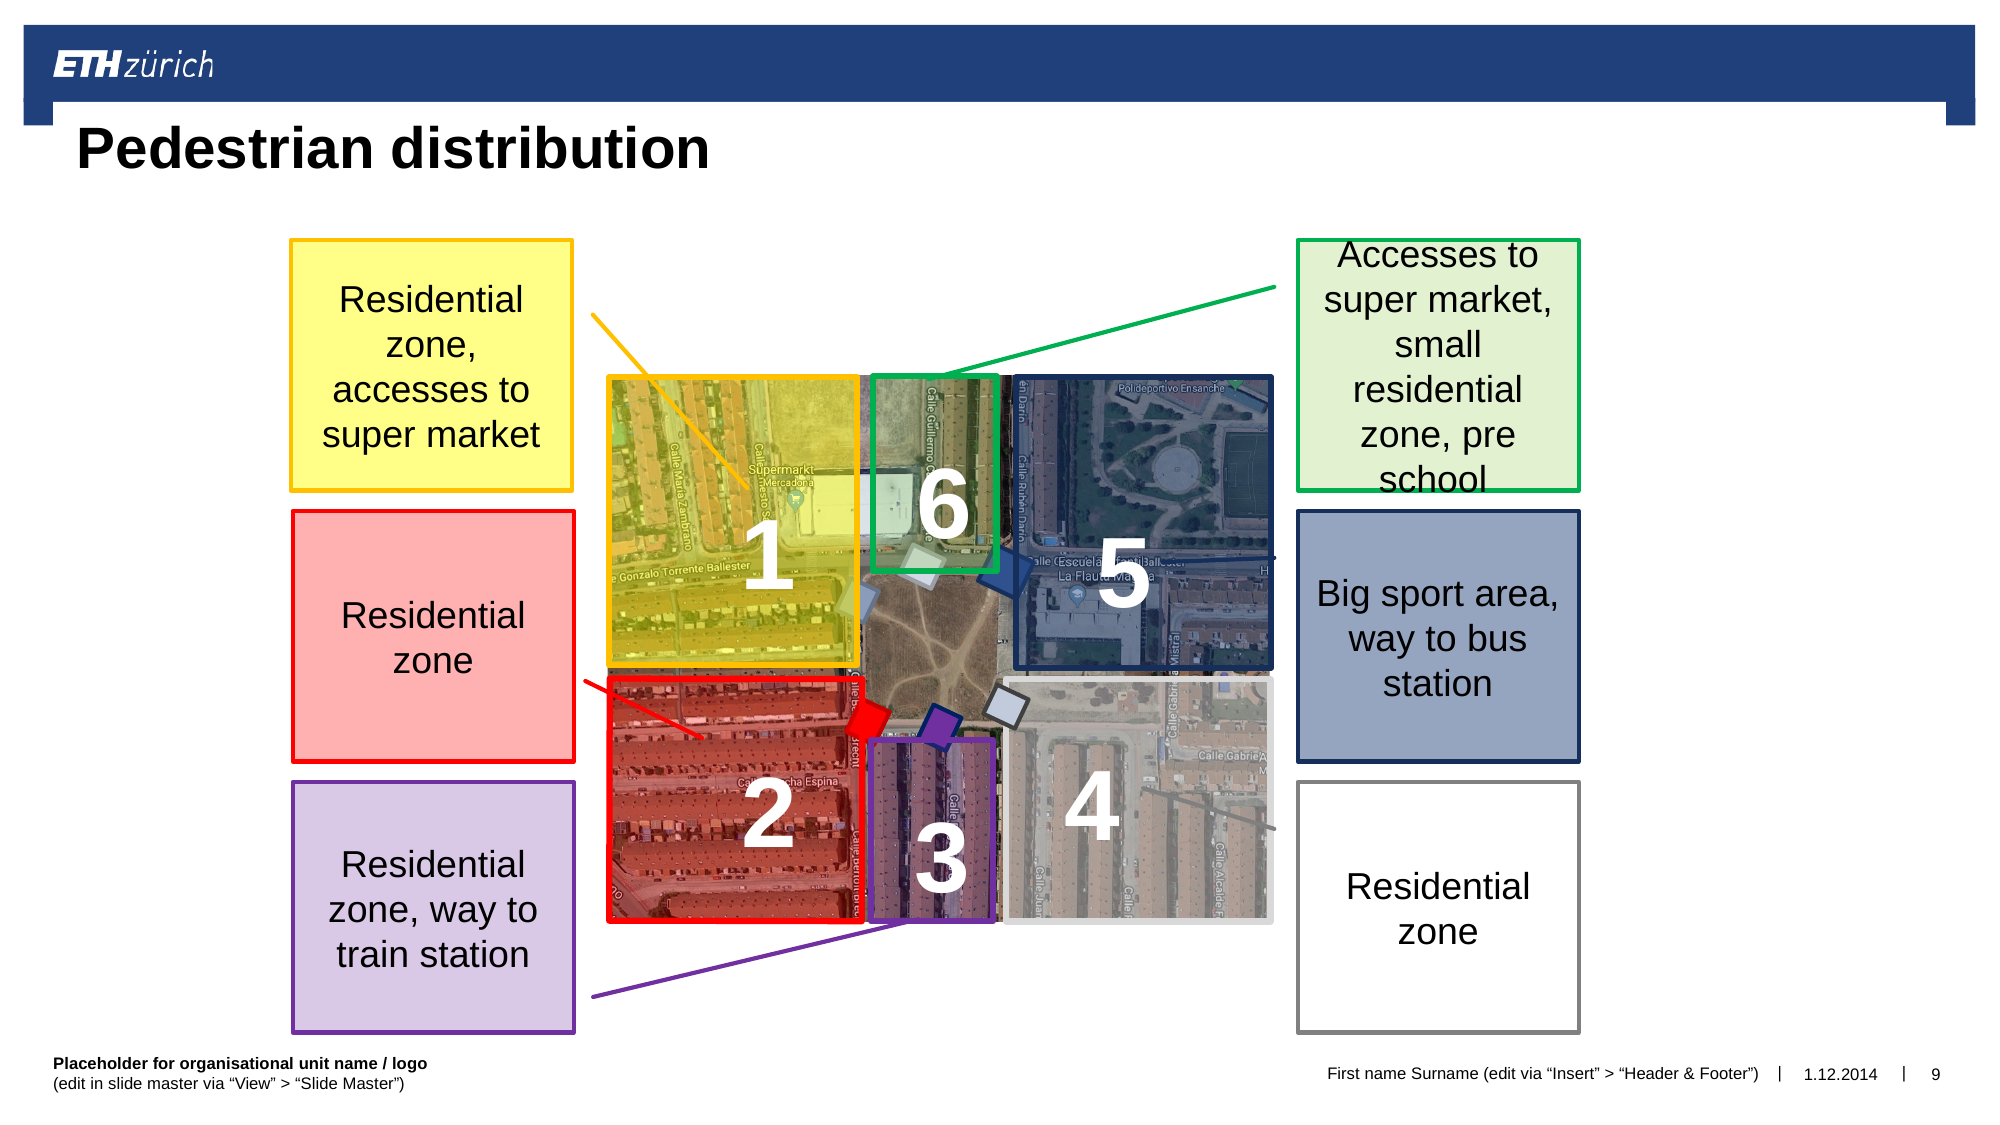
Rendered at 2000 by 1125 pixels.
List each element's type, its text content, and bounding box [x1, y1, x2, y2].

slide_number 9 [1906, 1034, 1966, 1112]
footer First name Surname (edit via “Insert” > “Header & Footer”) [999, 1034, 1760, 1111]
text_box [290, 239, 1579, 1033]
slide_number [1790, 1034, 1892, 1112]
title Pedestrian distribution [53, 101, 1946, 262]
